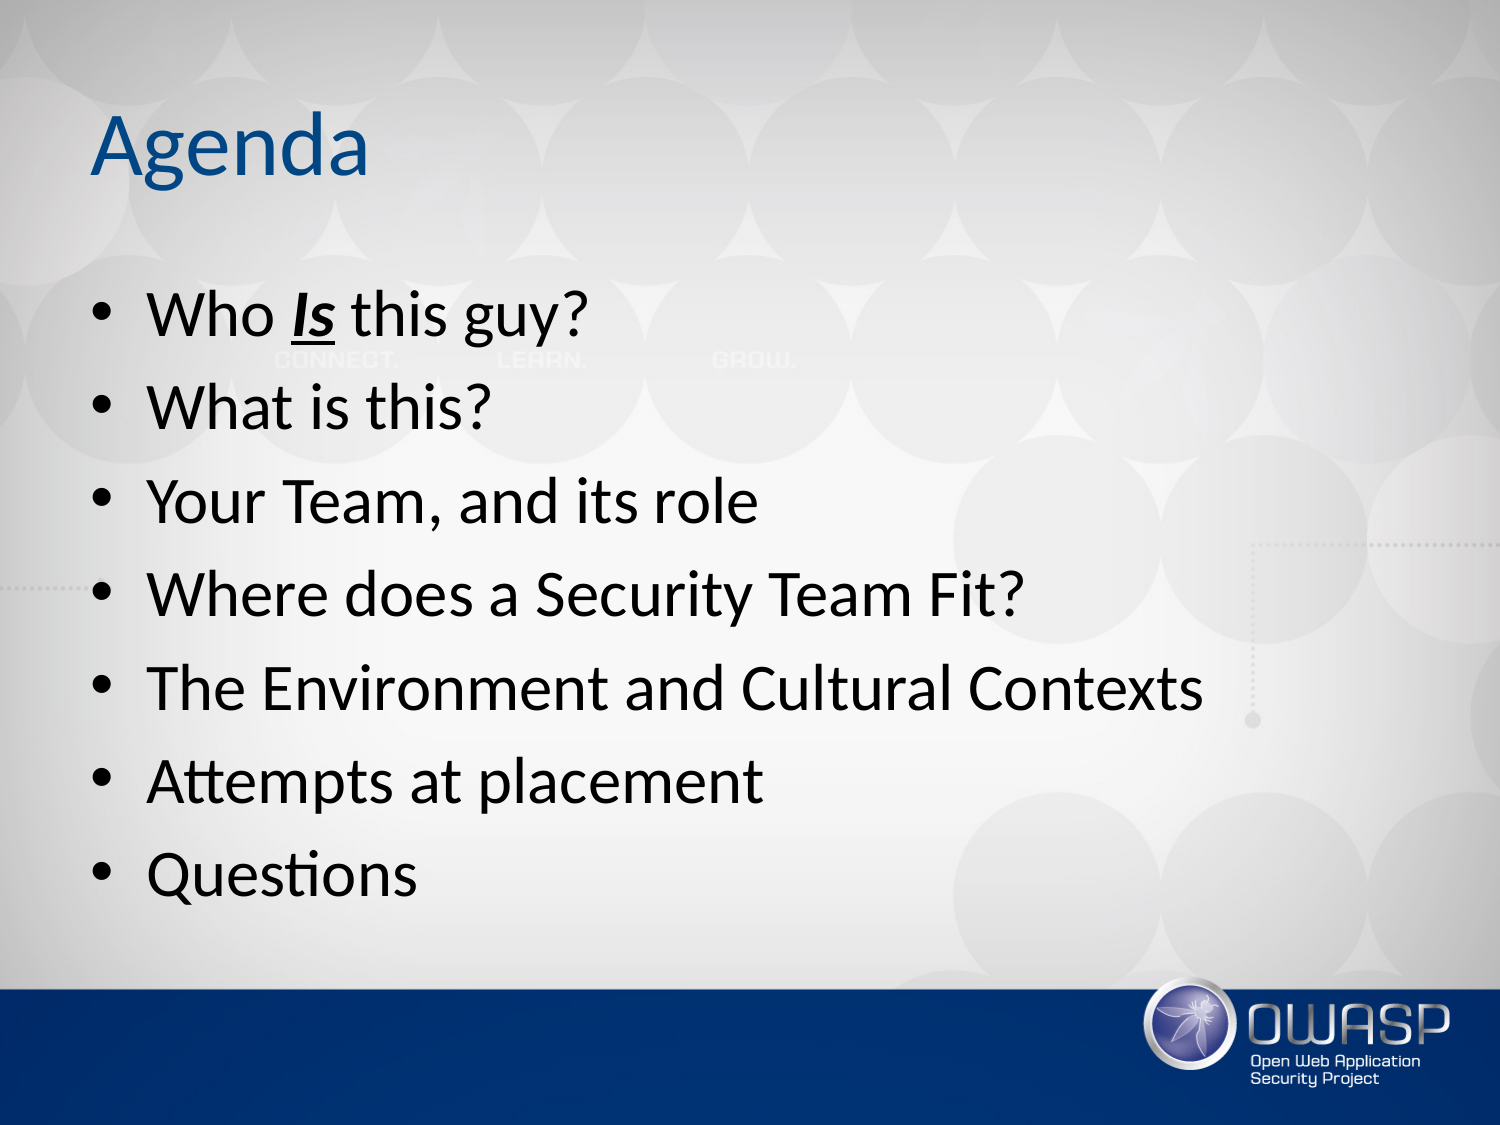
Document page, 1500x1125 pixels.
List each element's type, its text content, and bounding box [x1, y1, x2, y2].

picture [0, 0, 1500, 1125]
title Agenda [75, 45, 1425, 233]
list Who Is this guy? What is this? Your Team, and its role Where does a Security Team Fit? The Environment and Cultural Contexts Attempts at placement Questions [75, 262, 1425, 940]
